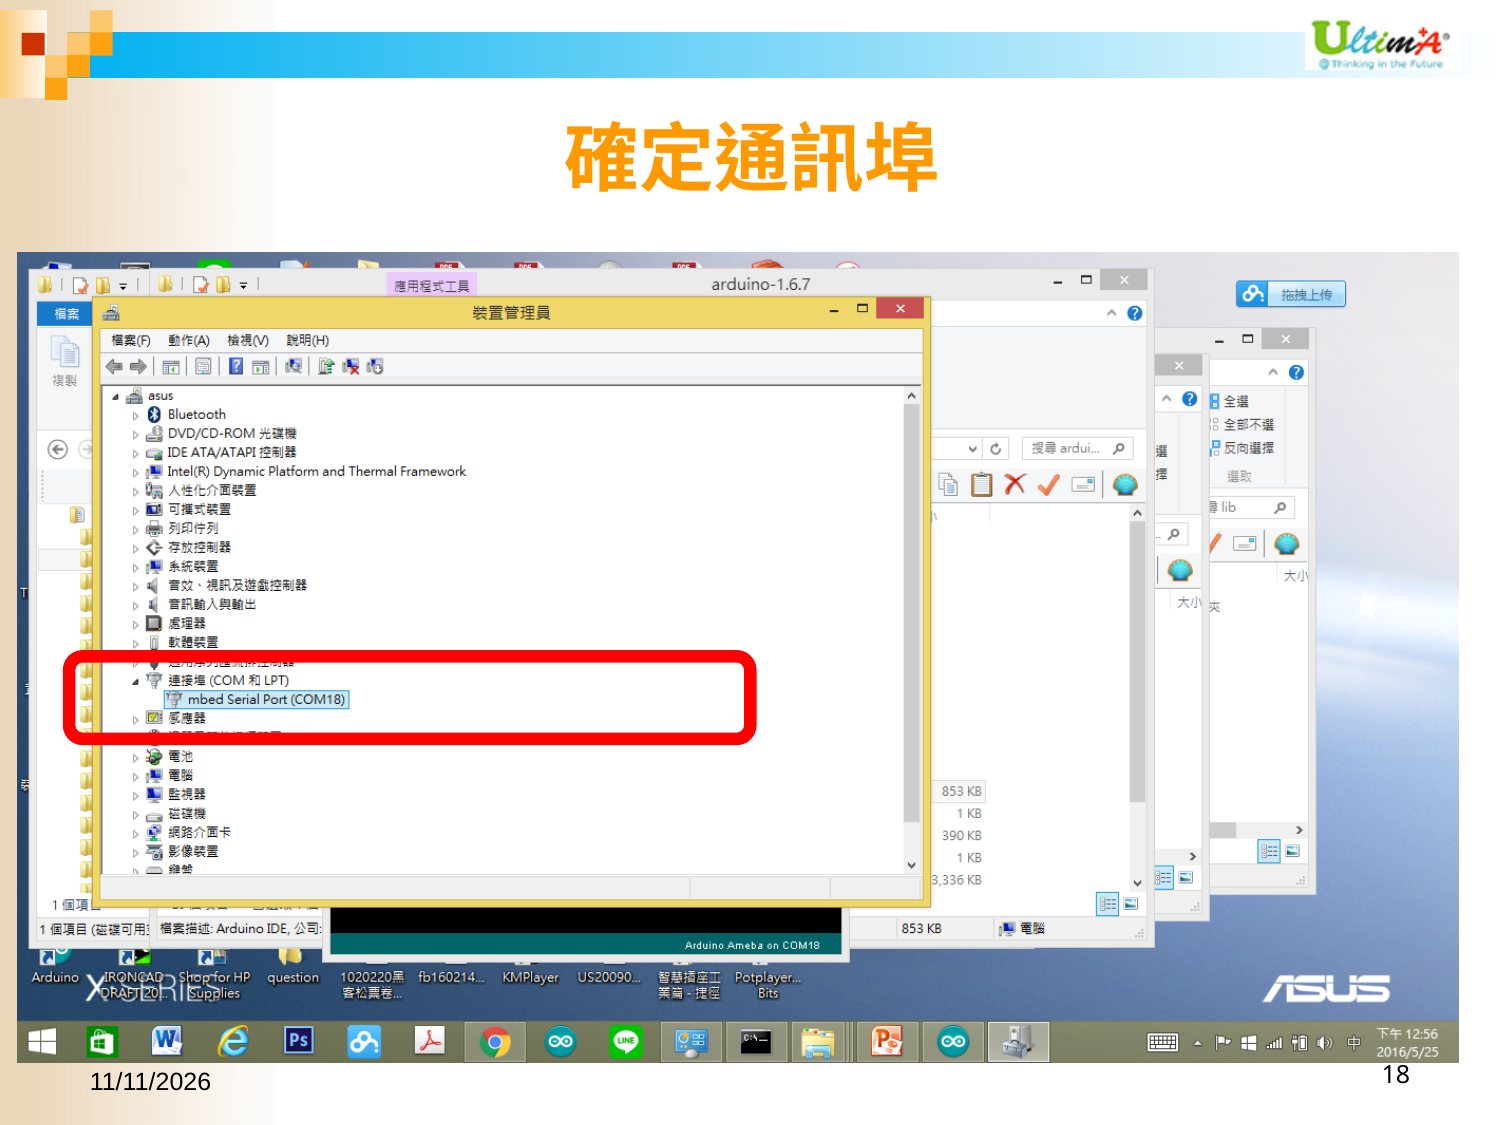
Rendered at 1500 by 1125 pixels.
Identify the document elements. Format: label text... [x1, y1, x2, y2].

picture [17, 252, 1459, 1064]
picture [1305, 19, 1459, 70]
title 確定通訊埠 [76, 42, 1427, 251]
text_box 18 [1074, 1072, 1425, 1100]
text_box 2017/3/30 [75, 1072, 425, 1103]
